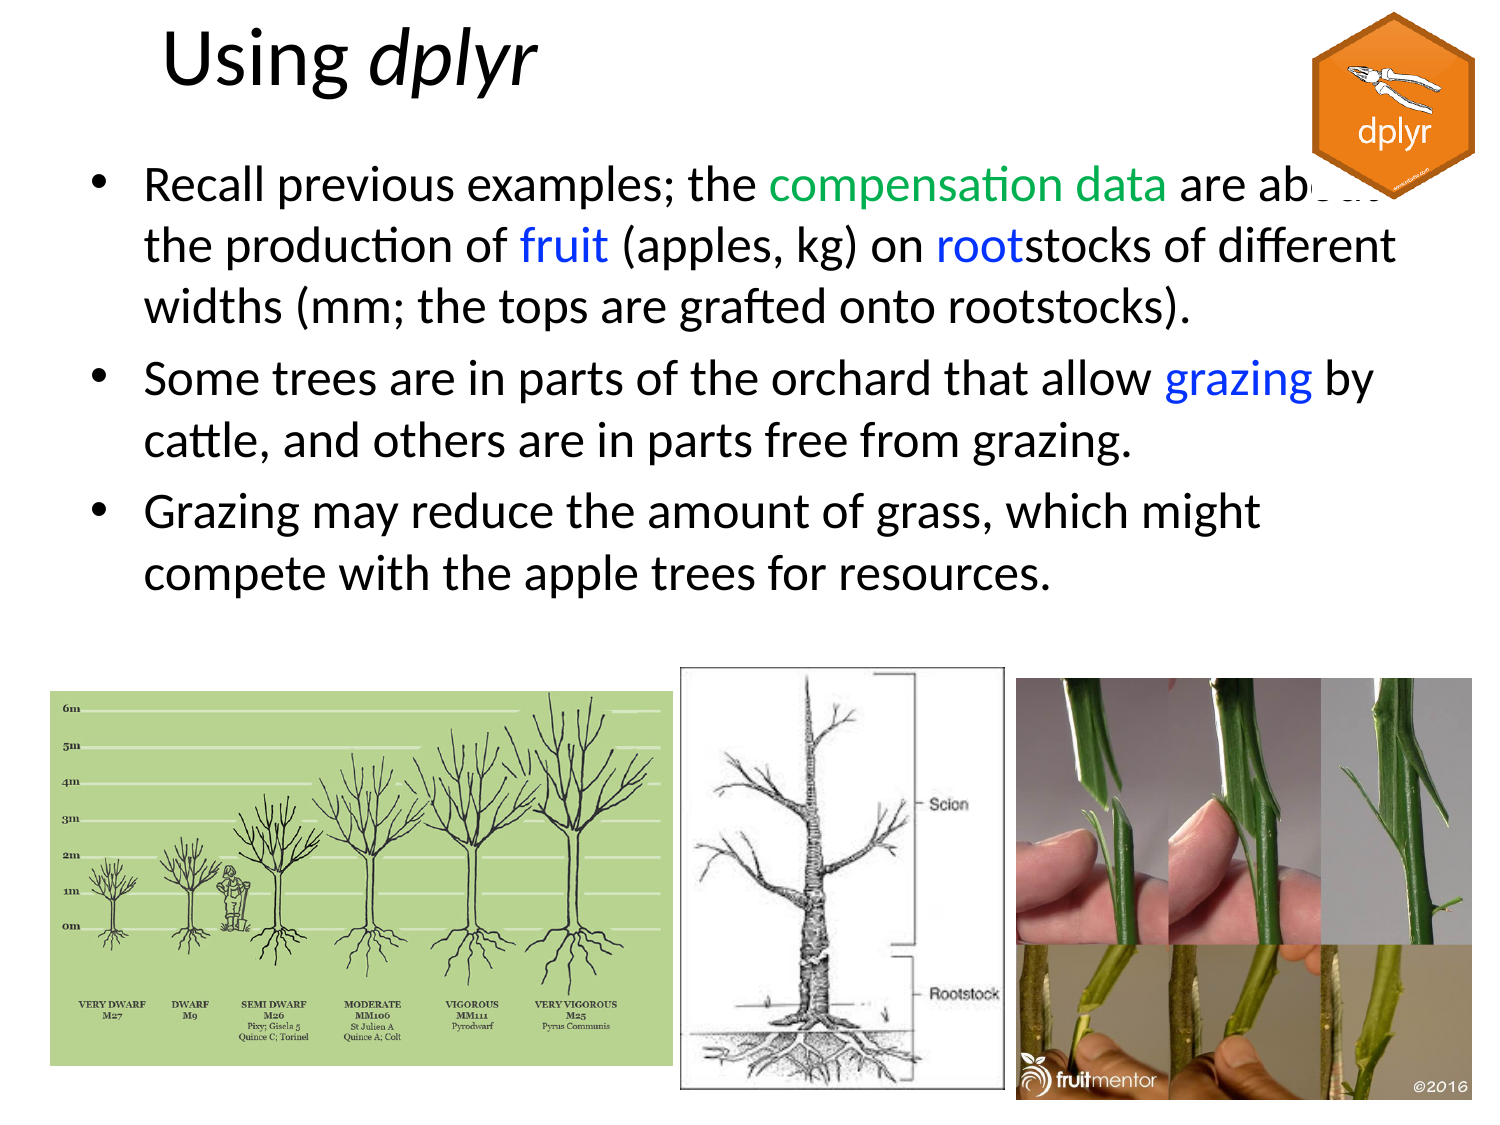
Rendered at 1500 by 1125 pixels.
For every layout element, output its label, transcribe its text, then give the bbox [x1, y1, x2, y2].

picture [679, 667, 1005, 1090]
list Recall previous examples; the compensation data are about the production of fruit (apples, kg) on rootstocks of different widths (mm; the tops are grafted onto rootstocks). Some trees are in parts of the orchard that allow grazing by cattle, and others are in parts free from grazing. Grazing may reduce the amount of grass, which might compete with the apple trees for resources. [75, 142, 1425, 668]
picture [1016, 678, 1472, 1101]
title Using dplyr [75, 0, 625, 130]
picture [49, 690, 673, 1067]
picture [1312, 11, 1476, 201]
